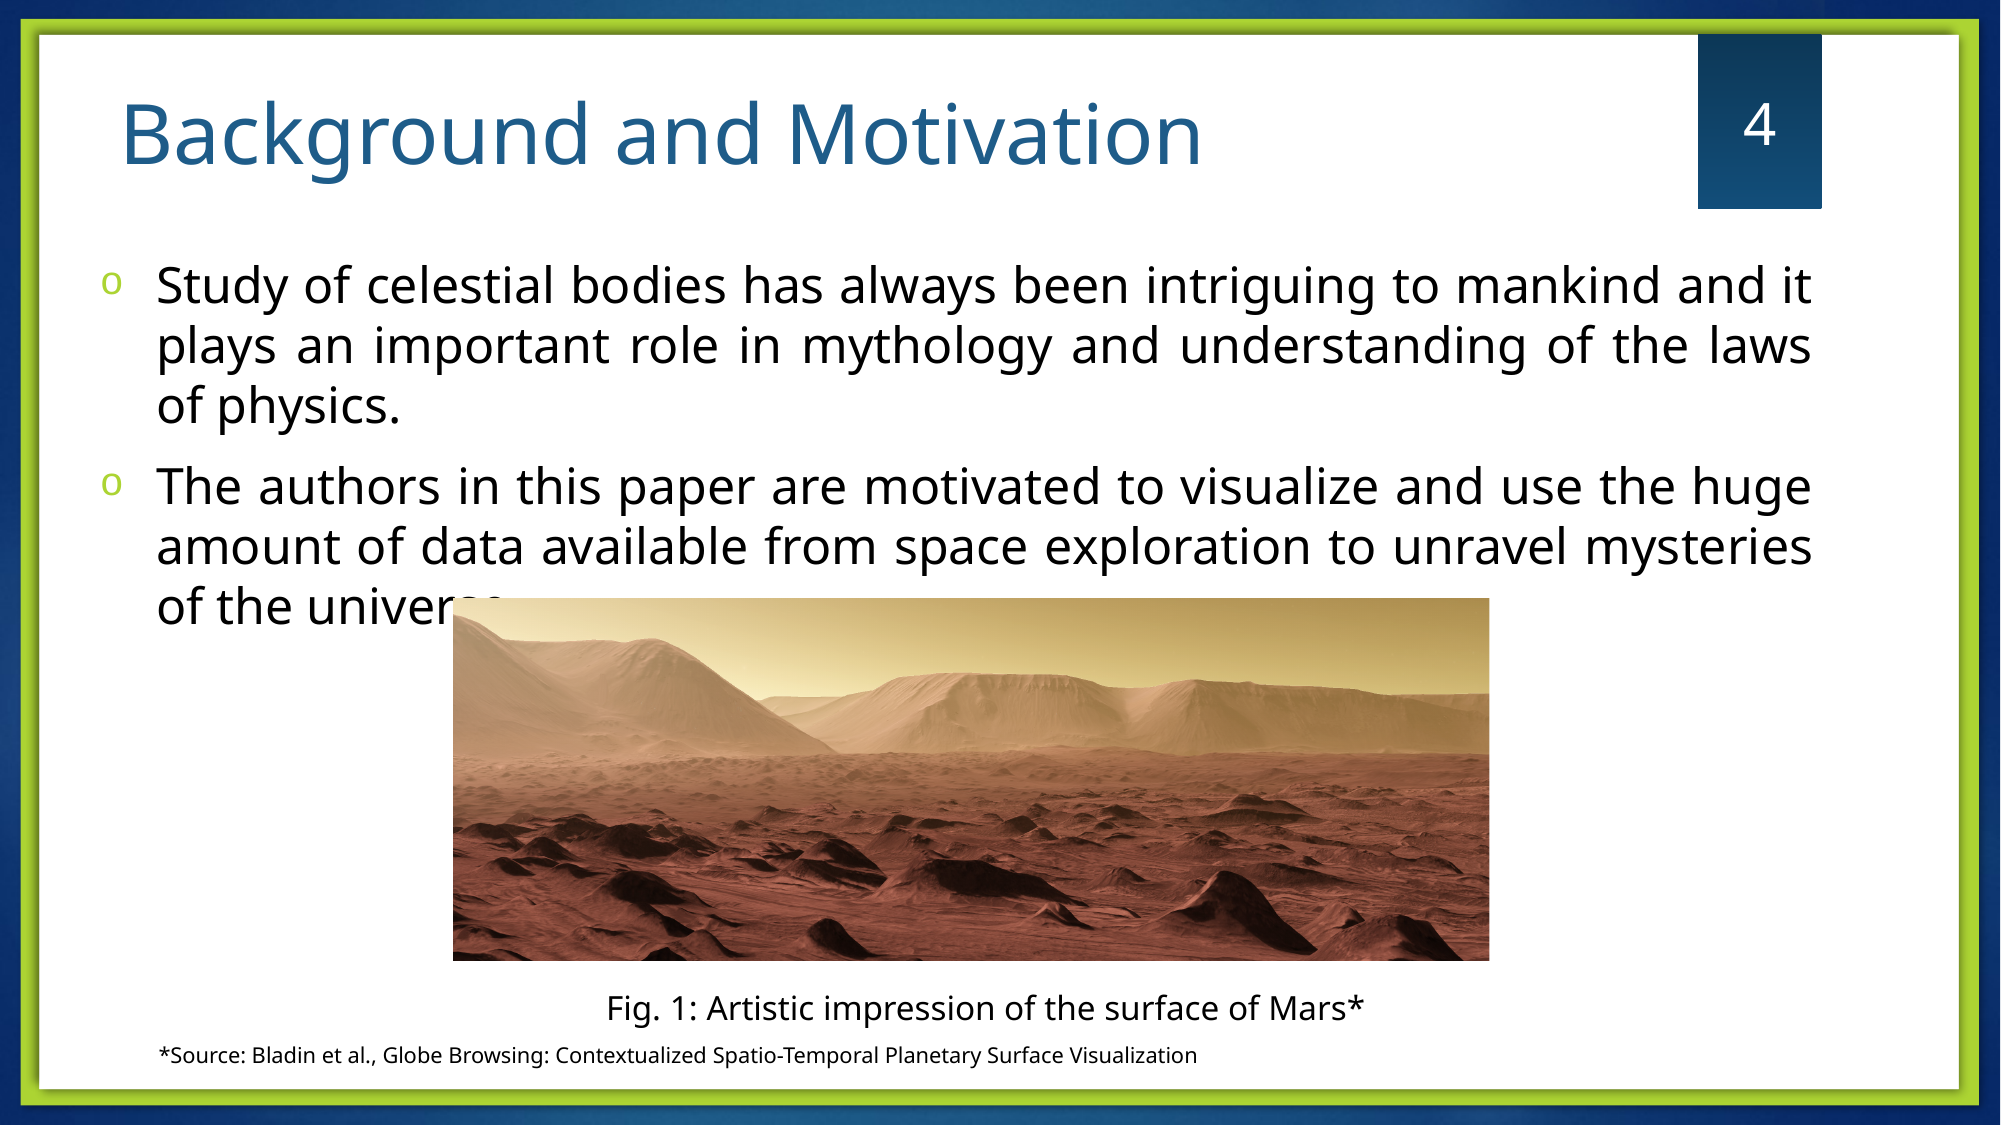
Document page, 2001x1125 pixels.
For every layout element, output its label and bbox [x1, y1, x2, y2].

text_box [0, 0, 2000, 1125]
picture [453, 598, 1490, 961]
